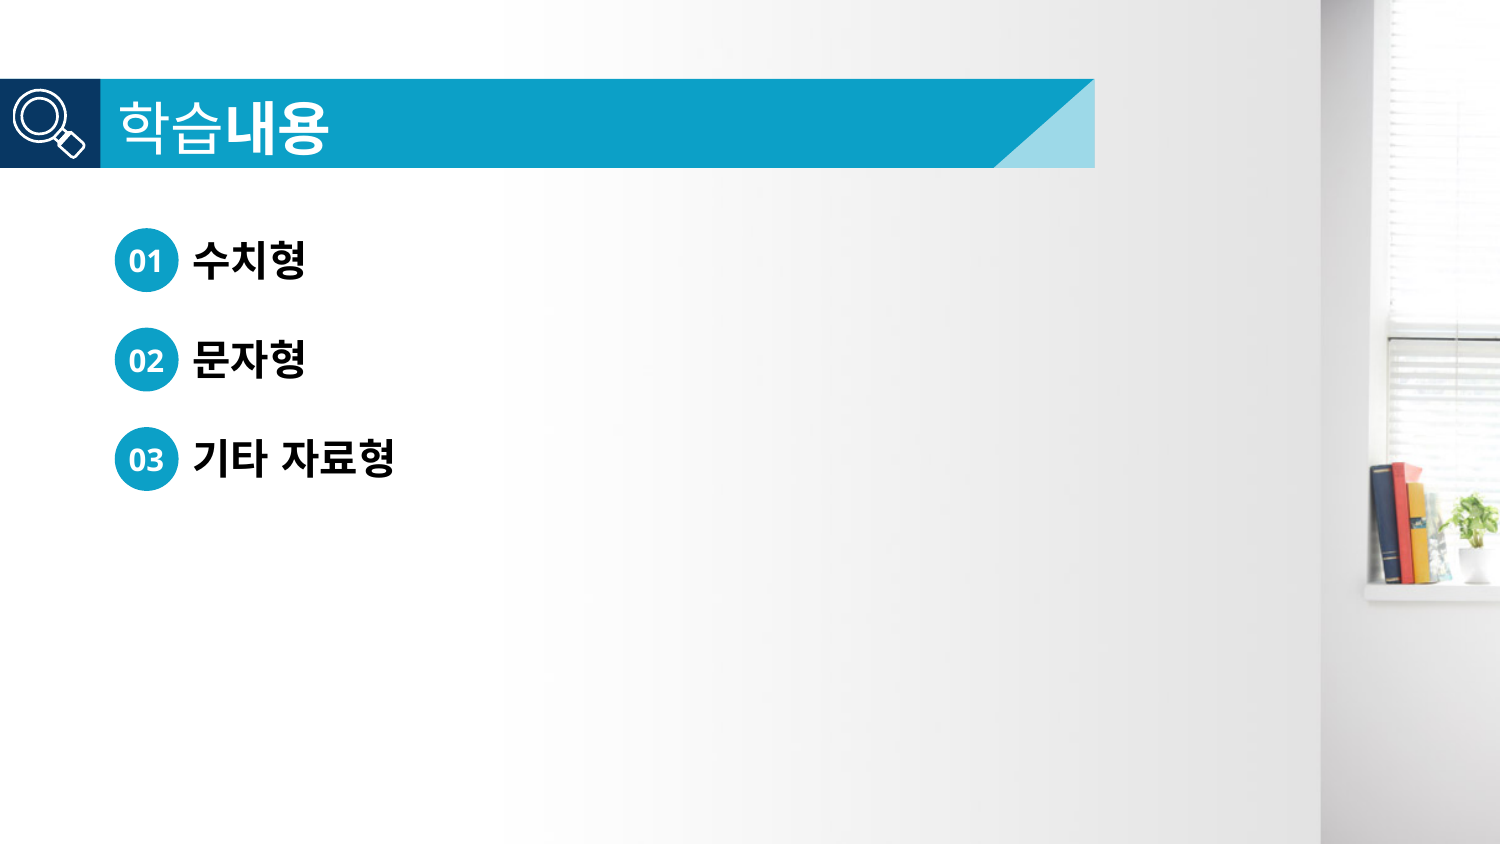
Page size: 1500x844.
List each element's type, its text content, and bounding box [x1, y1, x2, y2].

text_box [0, 78, 101, 168]
picture [12, 88, 86, 159]
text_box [114, 223, 1304, 297]
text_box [114, 422, 1304, 495]
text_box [114, 323, 1304, 396]
text_box [101, 78, 1094, 168]
picture [0, 0, 1500, 844]
text_box 학습내용 [96, 80, 425, 173]
text_box [993, 78, 1095, 169]
